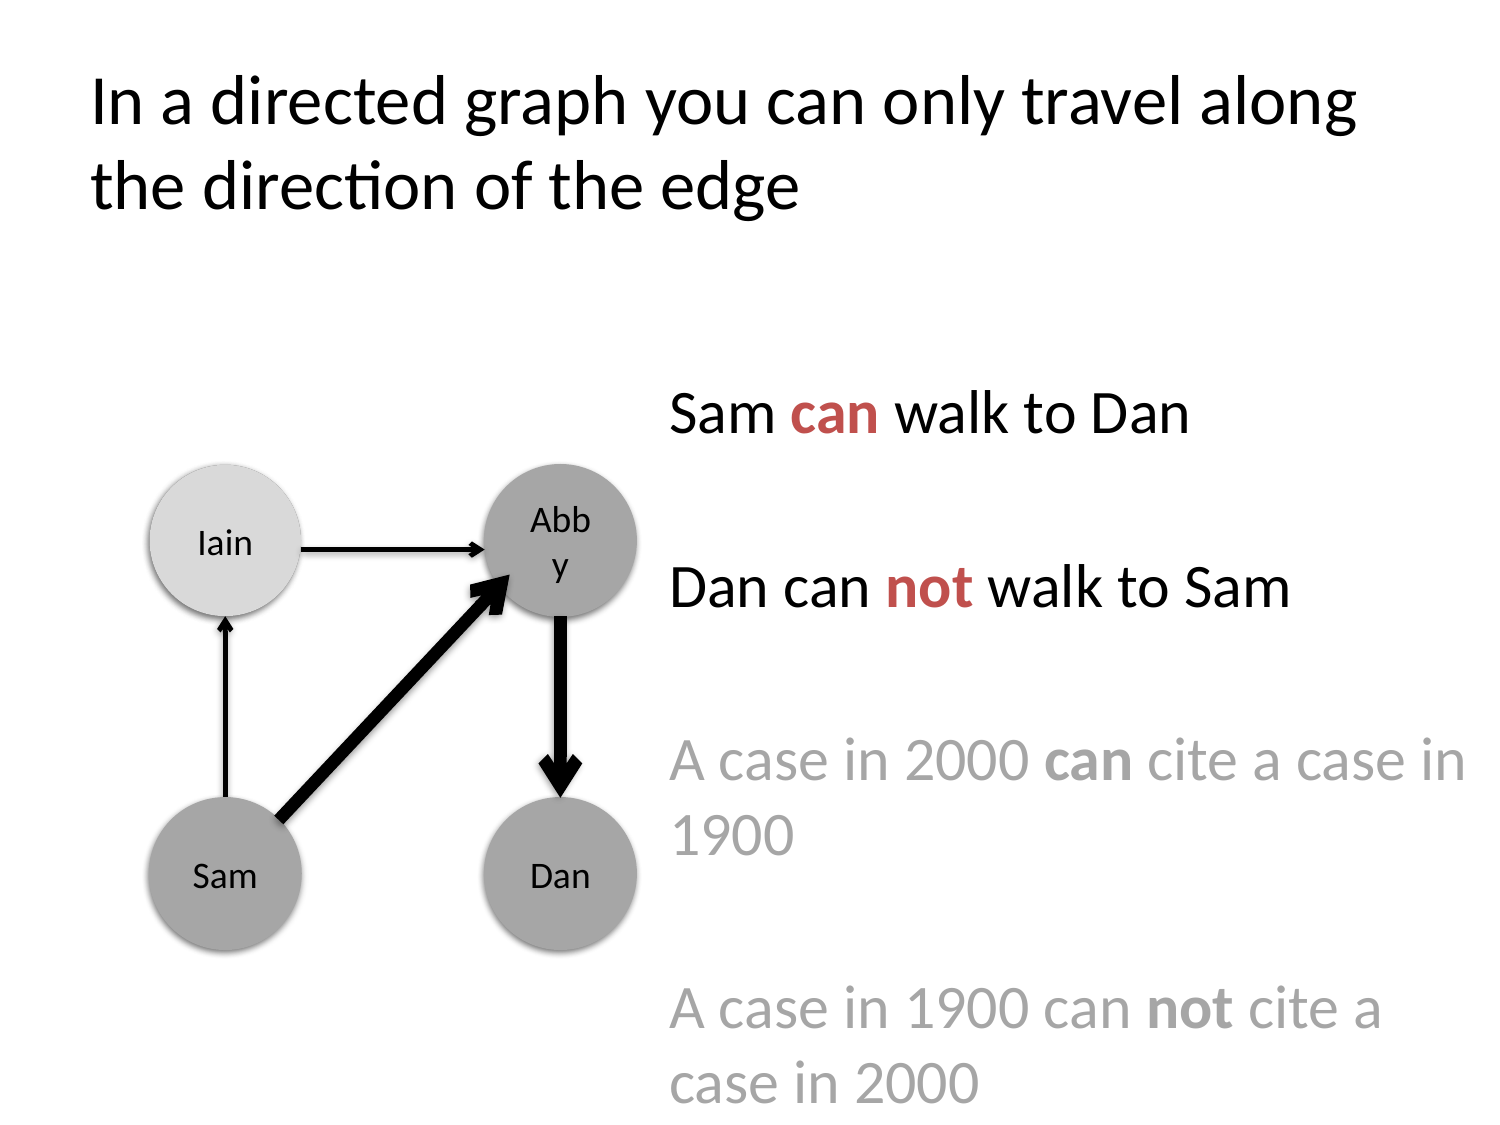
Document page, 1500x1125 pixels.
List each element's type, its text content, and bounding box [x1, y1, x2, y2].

text_box Sam [148, 797, 302, 951]
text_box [278, 574, 510, 821]
list Sam can walk to Dan Dan can not walk to Sam A case in 2000 can cite a case in 1900 A case in 1900 can not cite a case in 2000 [654, 363, 1500, 1125]
title In a directed graph you can only travel along the direction of the edge [75, 45, 1425, 233]
text_box Dan [483, 797, 637, 951]
text_box Abby [483, 463, 637, 617]
text_box Iain [148, 463, 302, 617]
